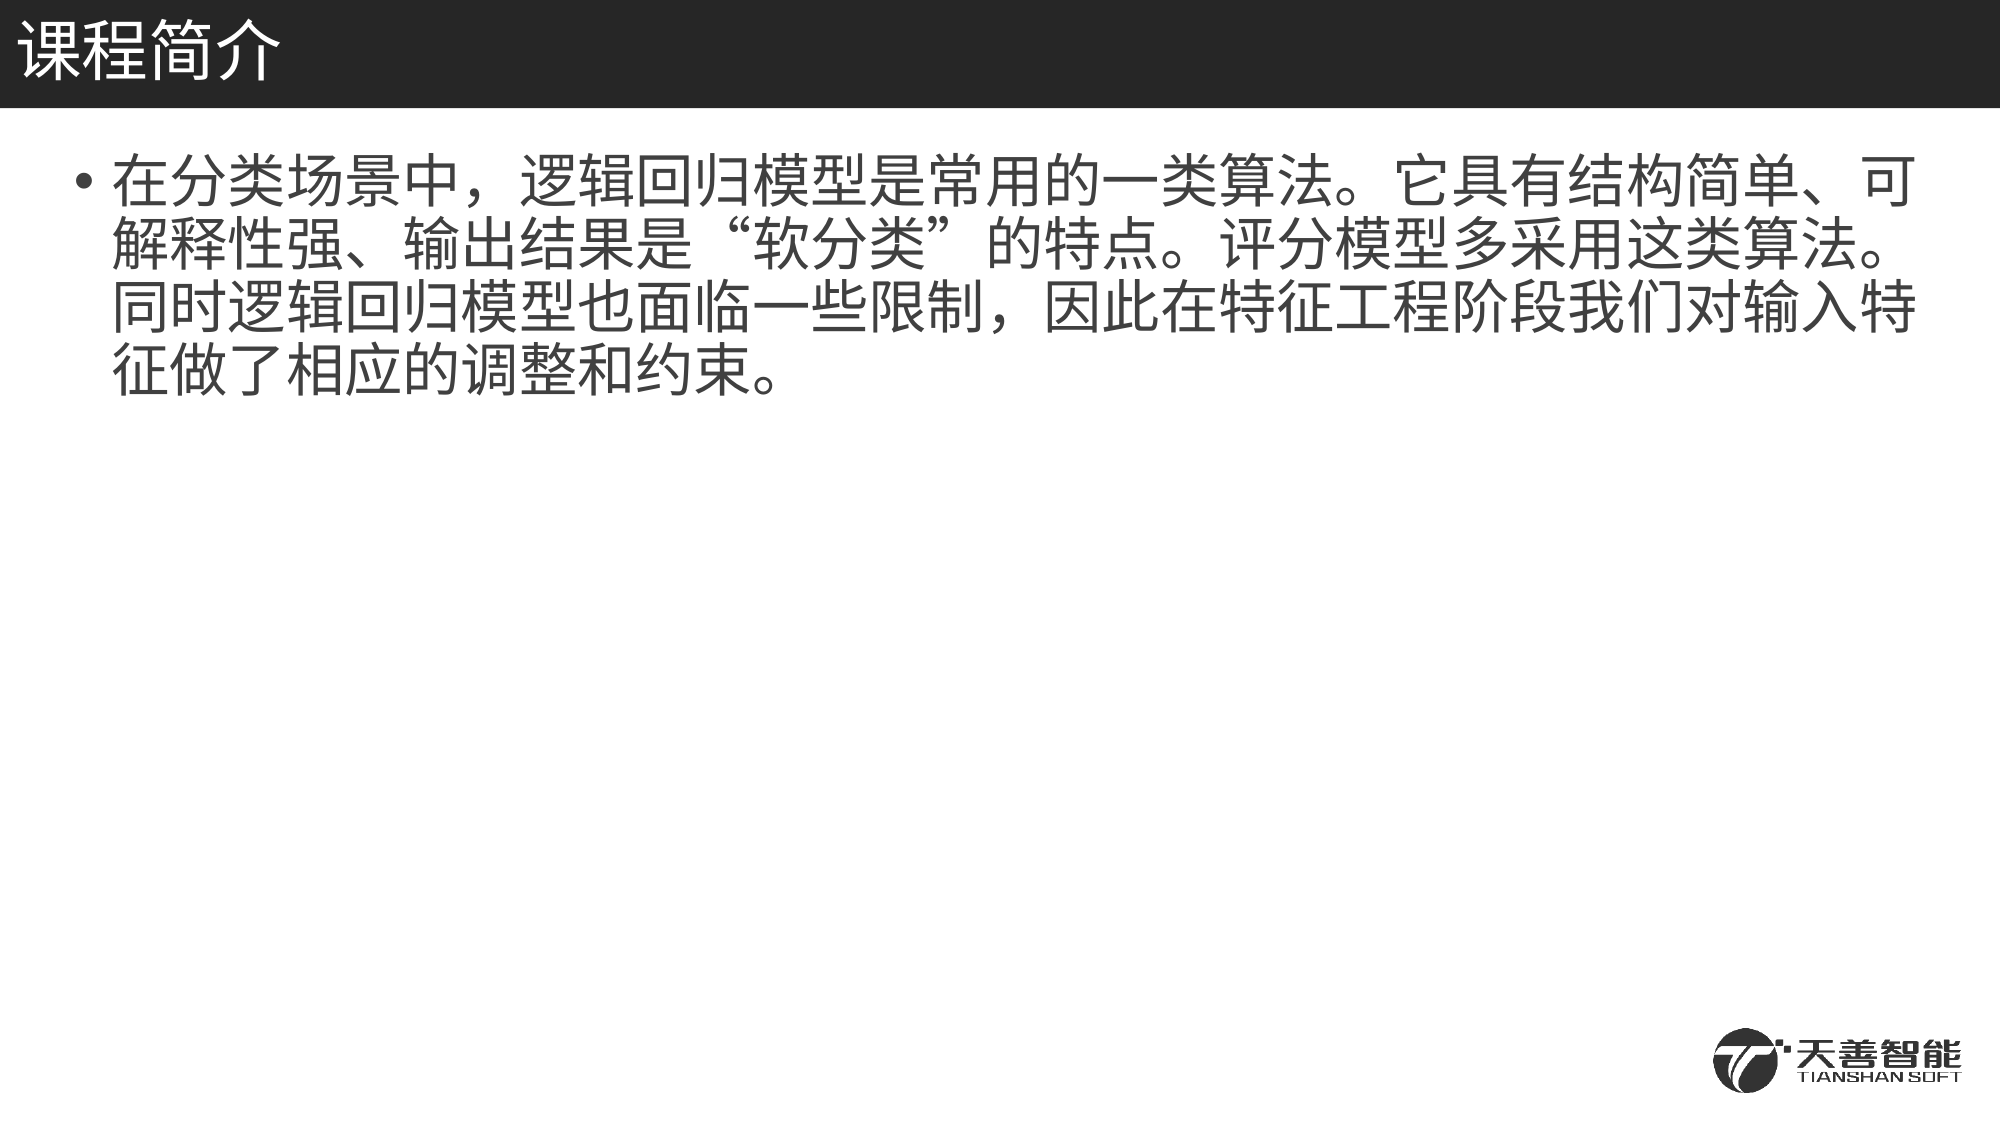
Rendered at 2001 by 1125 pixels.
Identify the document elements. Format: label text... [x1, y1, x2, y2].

picture [1713, 1028, 1962, 1093]
list 在分类场景中，逻辑回归模型是常用的一类算法。它具有结构简单、可解释性强、输出结果是“软分类”的特点。评分模型多采用这类算法。同时逻辑回归模型也面临一些限制，因此在特征工程阶段我们对输入特征做了相应的调整和约束。 [58, 145, 1941, 1029]
title 课程简介 [0, 0, 2000, 109]
